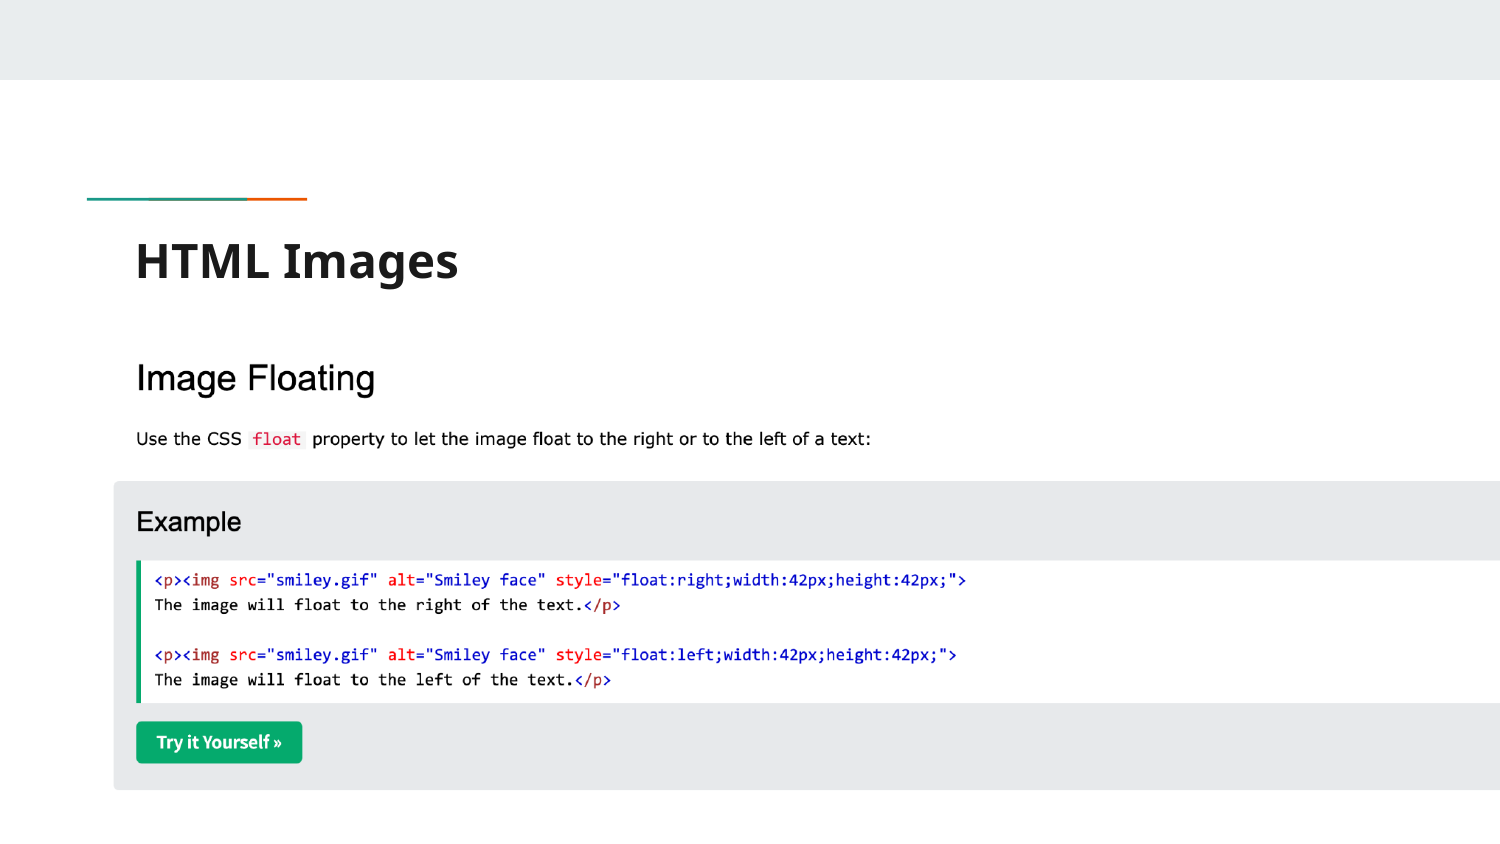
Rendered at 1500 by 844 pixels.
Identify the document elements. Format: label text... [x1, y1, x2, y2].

title HTML Images [119, 216, 1381, 305]
picture [112, 328, 1500, 807]
